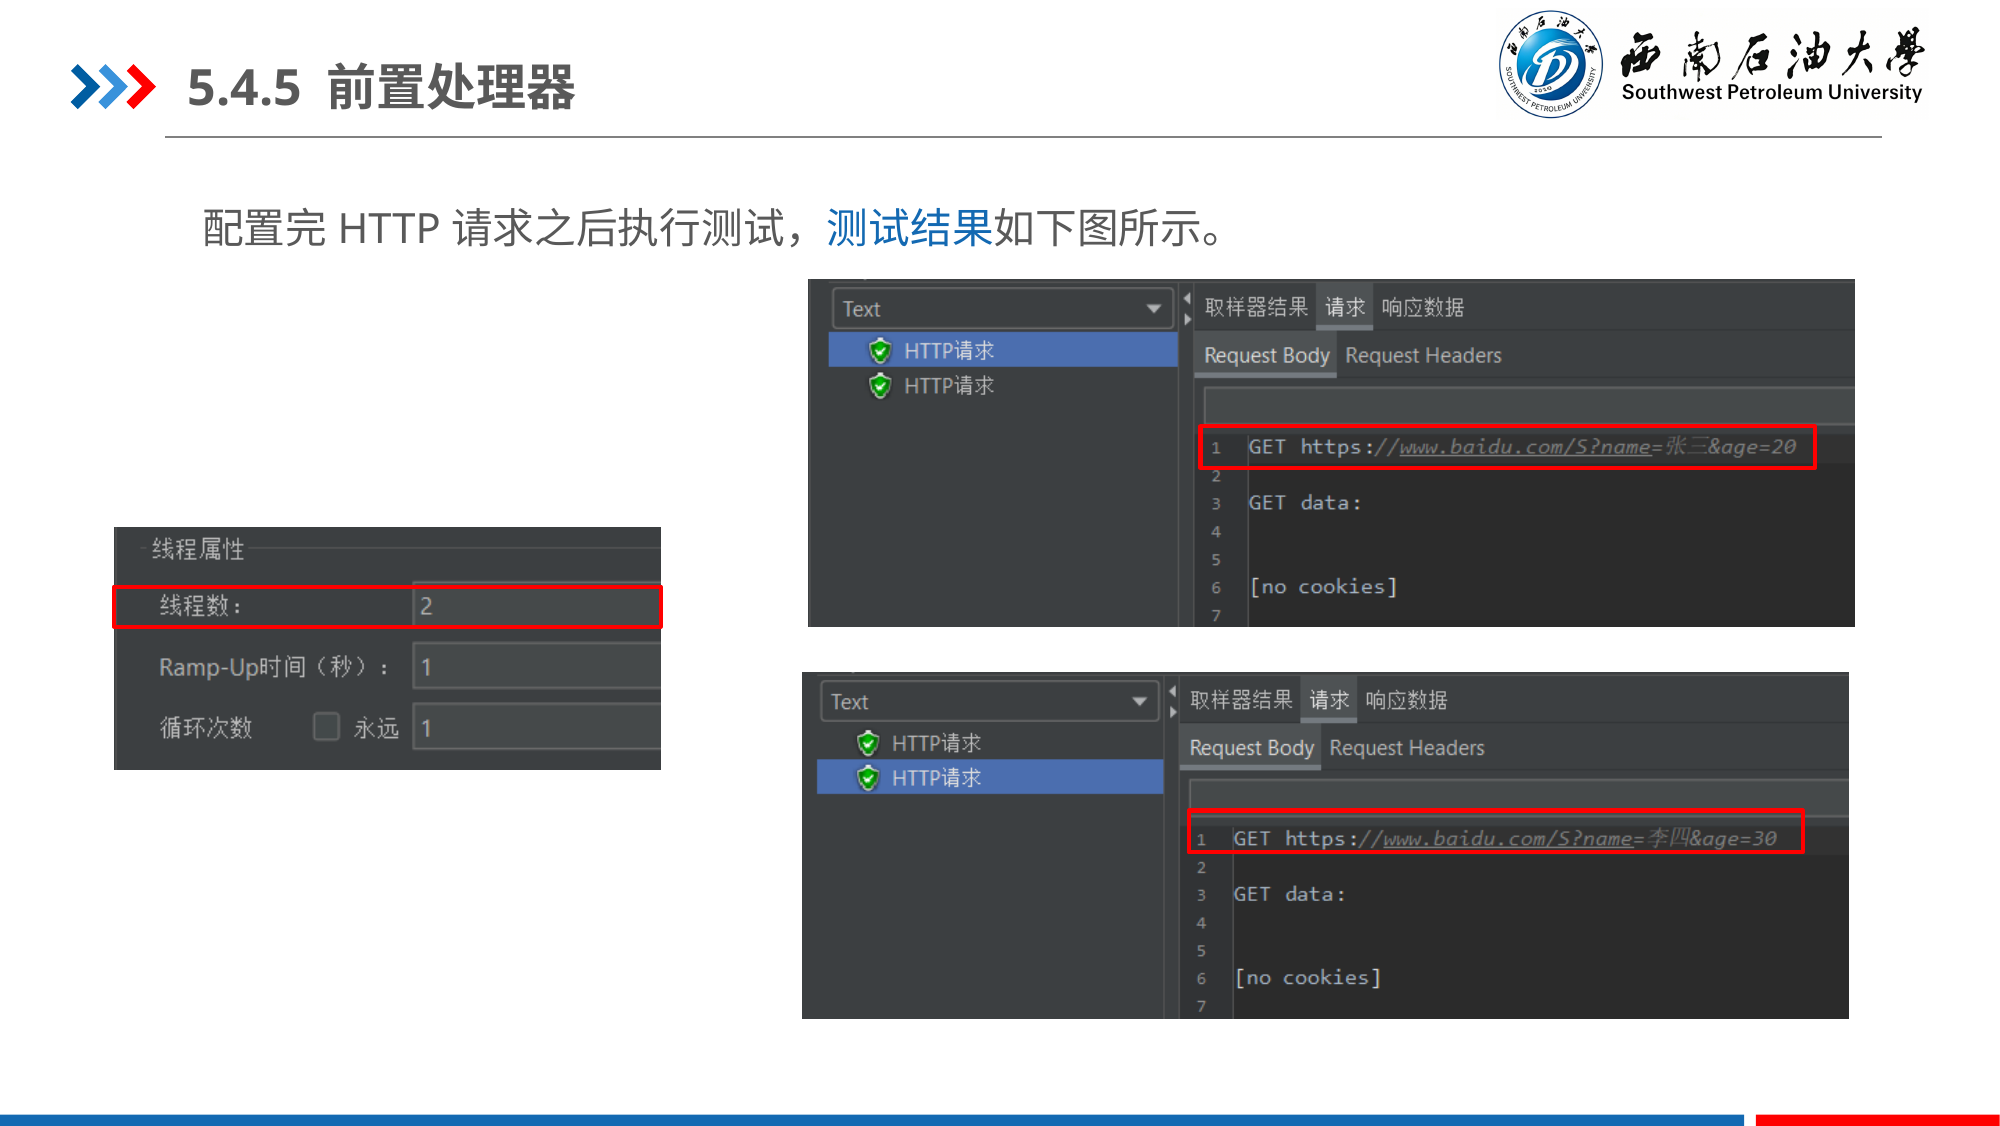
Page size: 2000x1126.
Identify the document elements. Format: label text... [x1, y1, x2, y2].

text_box 5.4.5 前置处理器 [187, 43, 1579, 127]
picture [802, 672, 1850, 1020]
picture [807, 279, 1855, 627]
picture [1496, 8, 1929, 120]
picture [113, 526, 662, 770]
text_box 配置完HTTP请求之后执行测试，测试结果如下图所示。 [187, 169, 1849, 260]
